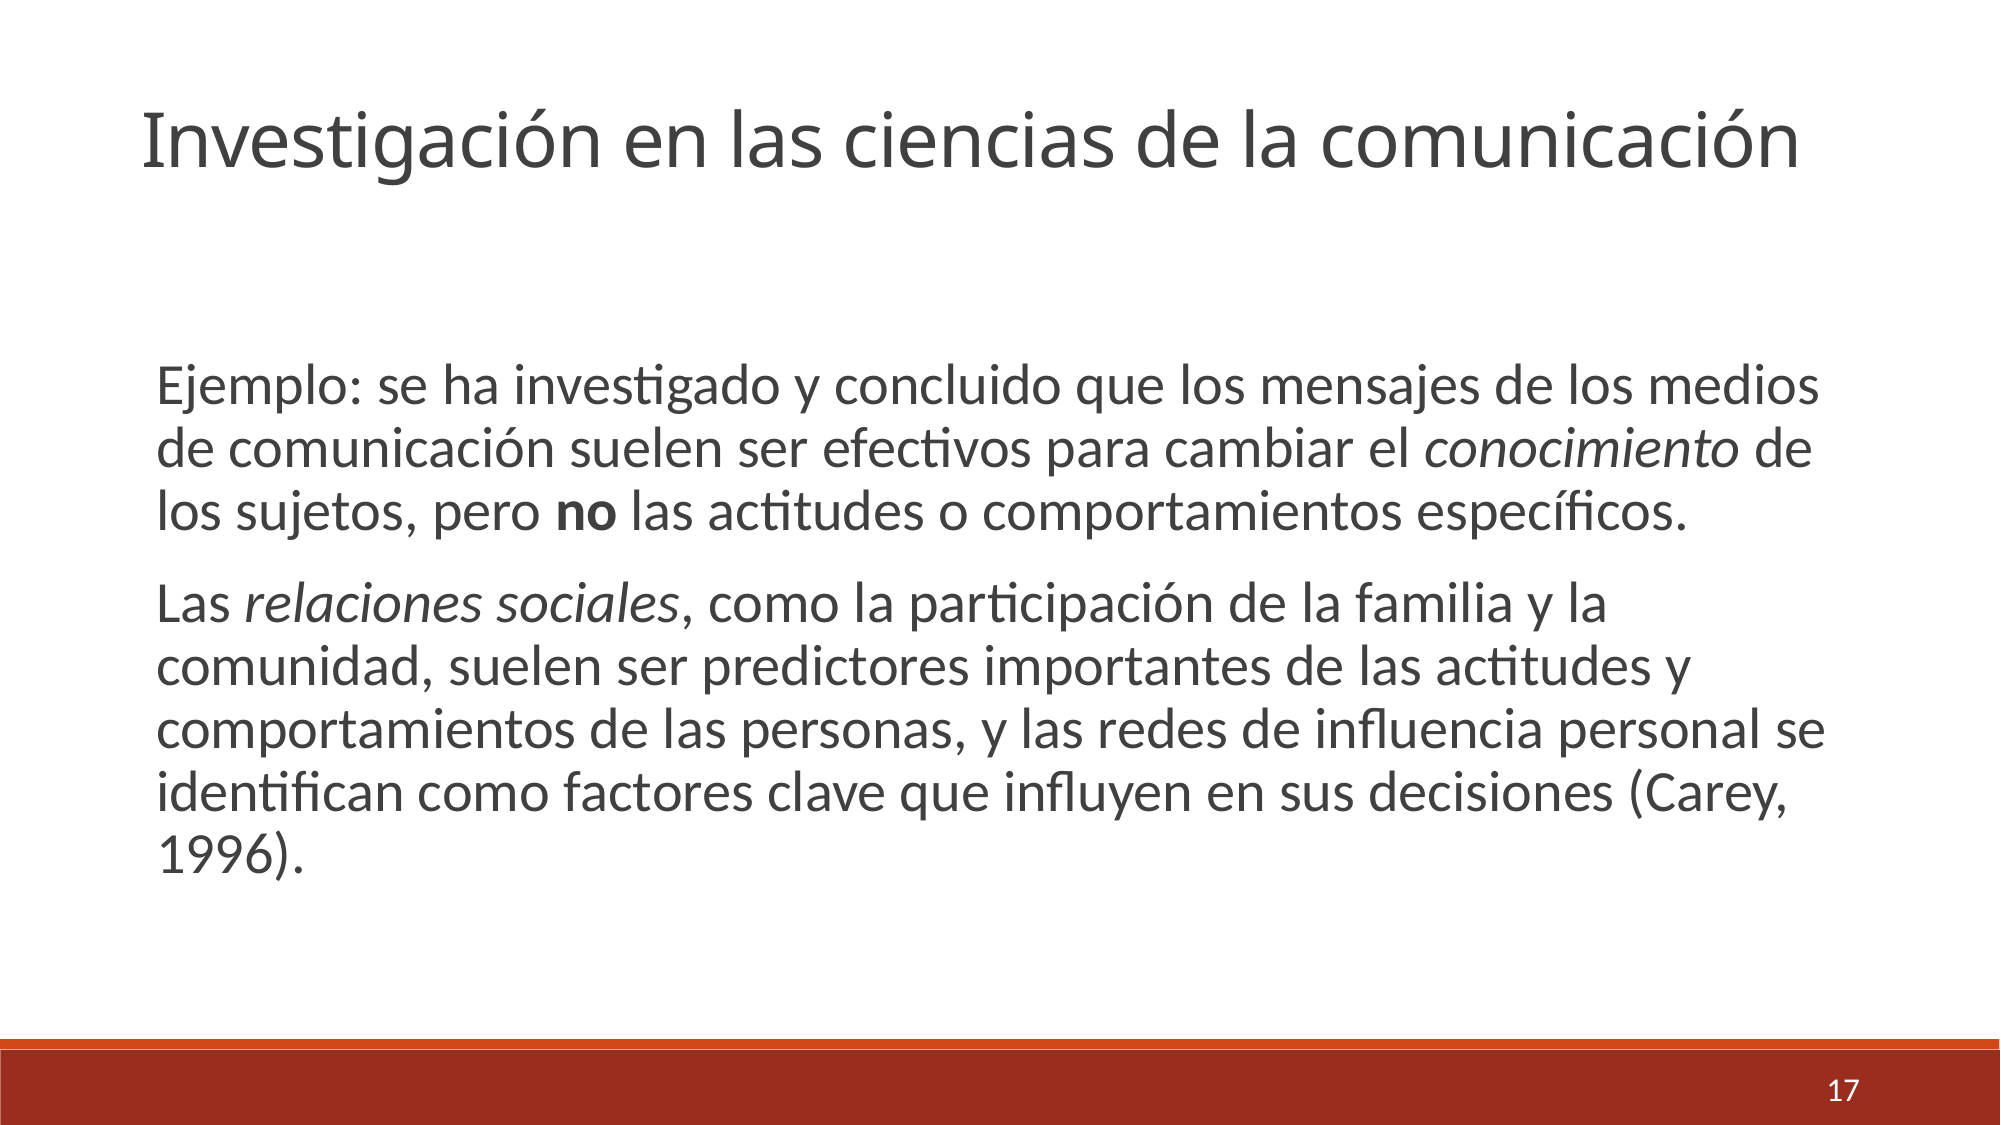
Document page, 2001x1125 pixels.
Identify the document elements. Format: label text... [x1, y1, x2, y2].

slide_number 17 [126, 1061, 1875, 1115]
text_box Ejemplo: se ha investigado y concluido que los mensajes de los medios de comunicación suelen ser efectivos para cambiar el conocimiento de los sujetos, pero no las actitudes o comportamientos específicos. Las relaciones sociales, como la participación de la familia y la comunidad, suelen ser predictores importantes de las actitudes y comportamientos de las personas, y las redes de influencia personal se identifican como factores clave que influyen en sus decisiones (Carey, 1996). [126, 347, 1853, 1062]
text_box Investigación en las ciencias de la comunicación [126, 97, 1821, 242]
